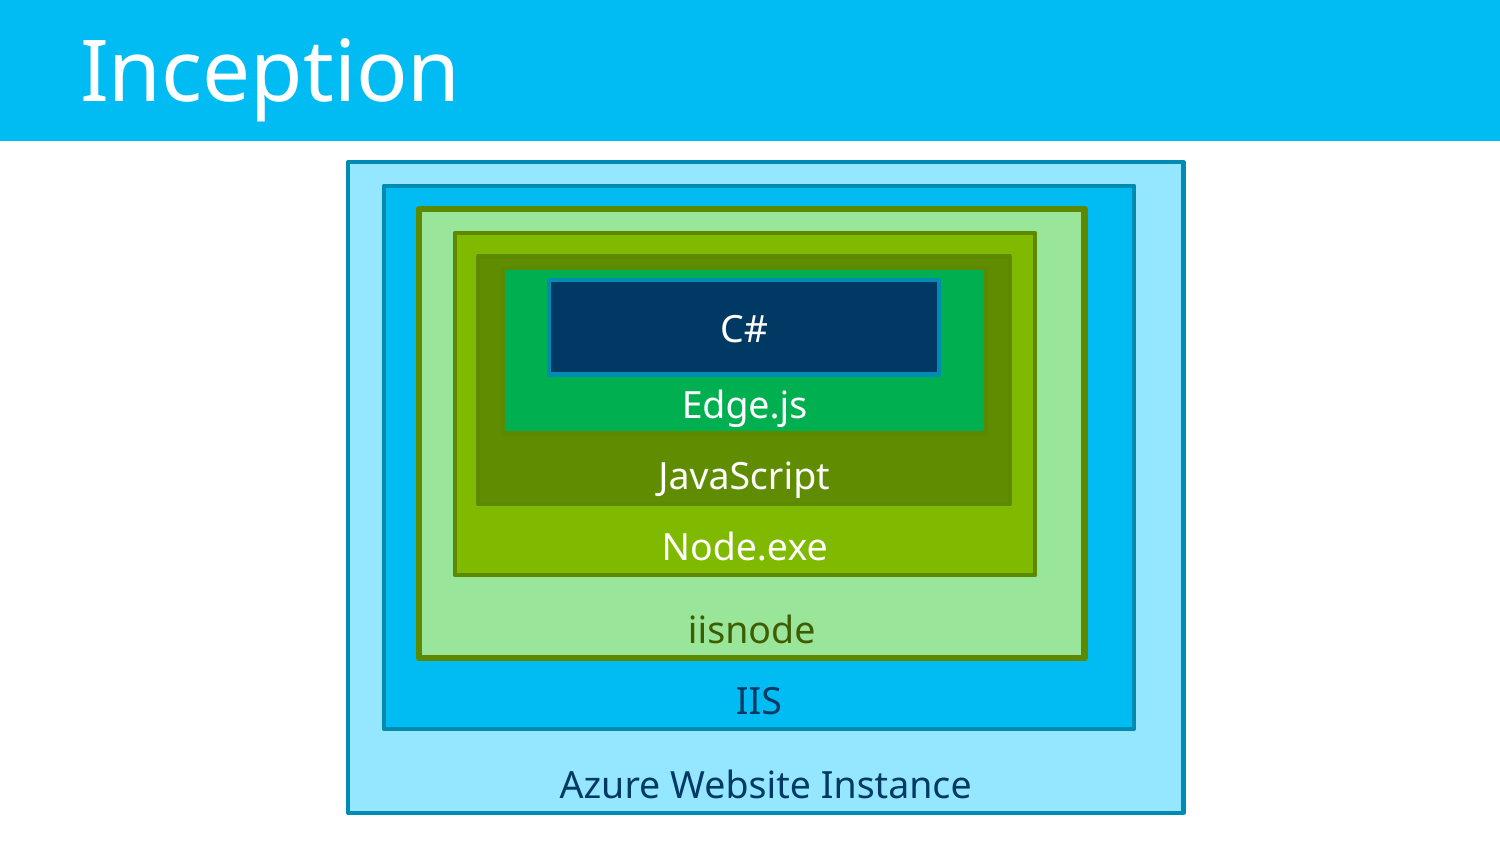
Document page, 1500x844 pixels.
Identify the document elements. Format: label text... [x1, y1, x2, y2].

text_box Node.exe [453, 231, 1037, 577]
title Inception [64, 0, 1415, 138]
text_box C# [547, 278, 941, 377]
text_box iisnode [417, 207, 1087, 660]
text_box Azure Website Instance [346, 160, 1186, 815]
text_box JavaScript [476, 254, 1012, 506]
text_box IIS [382, 184, 1136, 731]
text_box Edge.js [501, 266, 988, 436]
